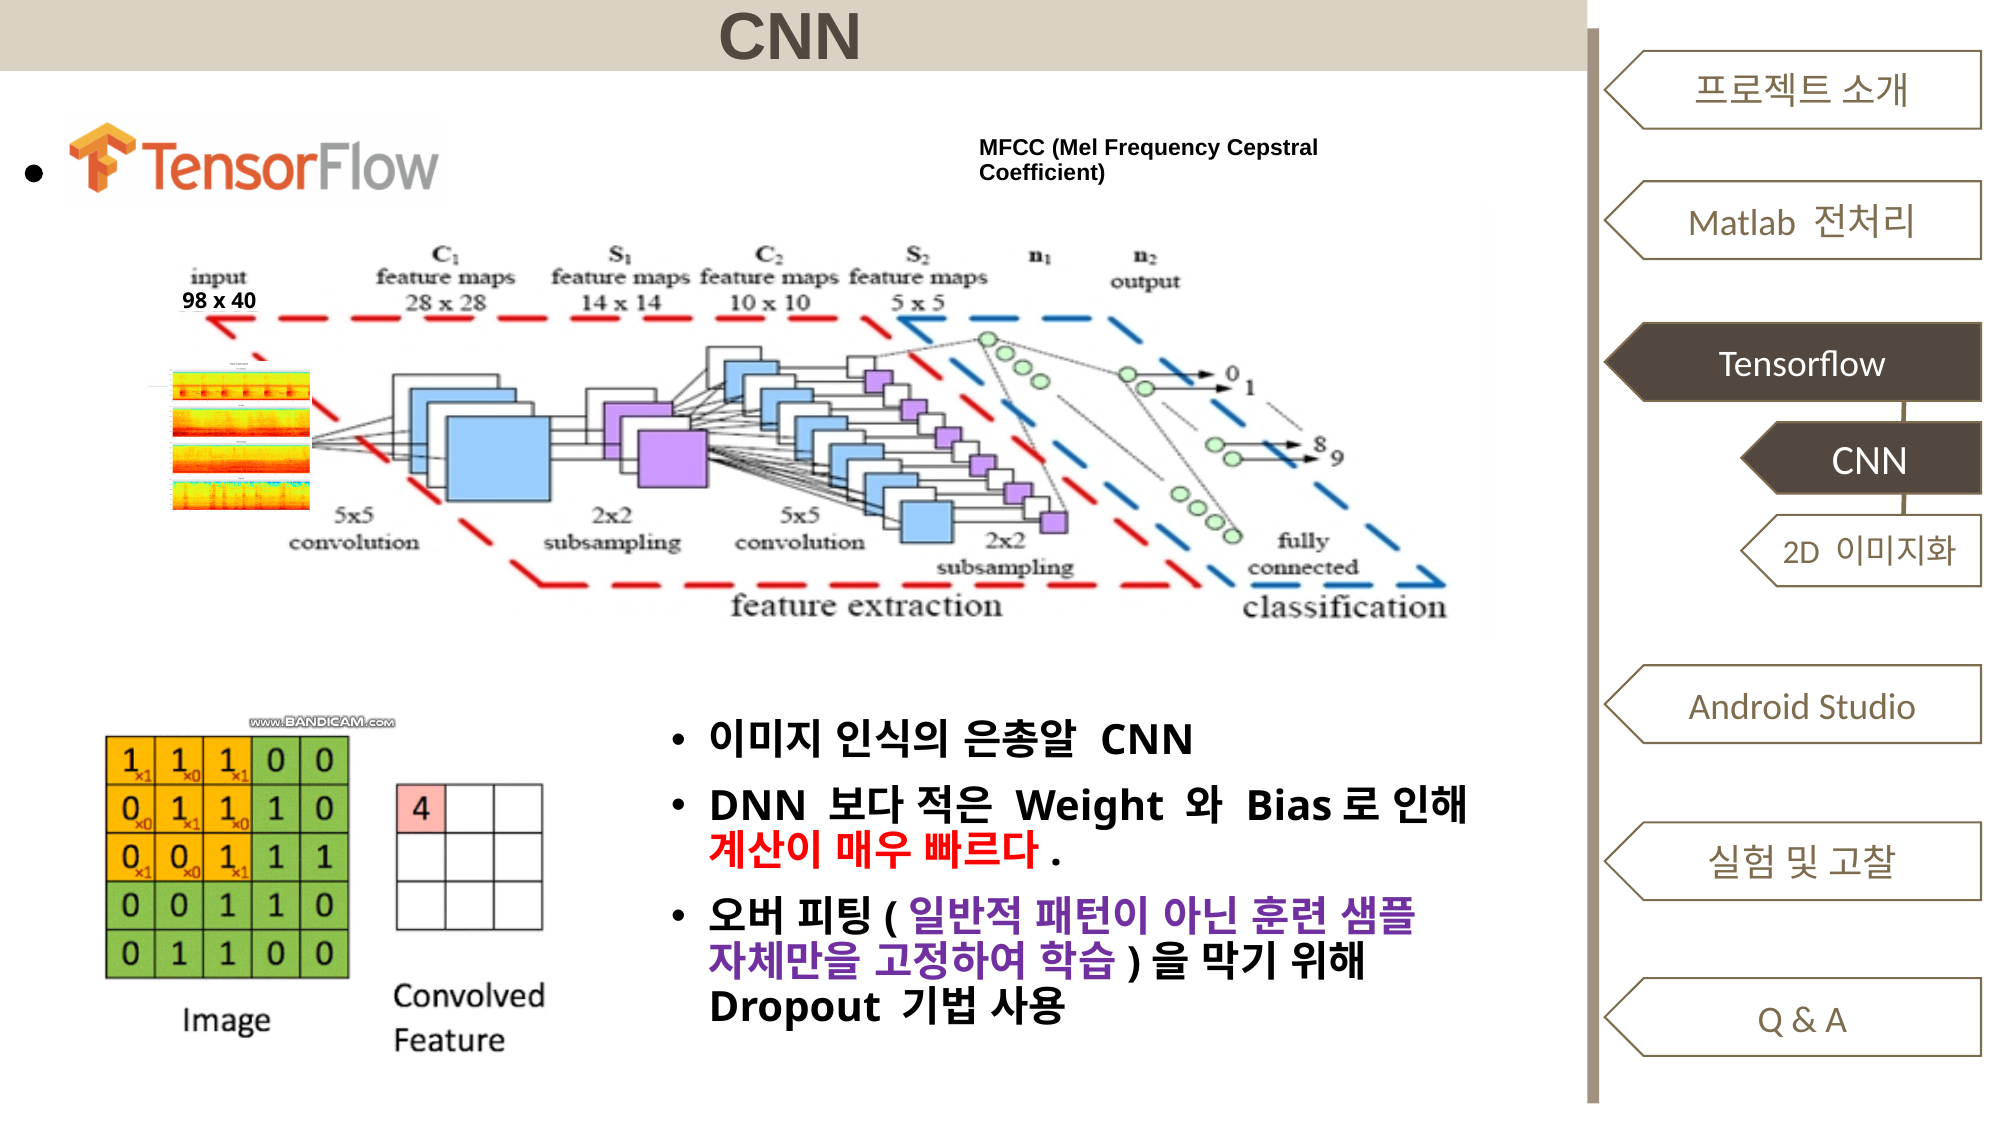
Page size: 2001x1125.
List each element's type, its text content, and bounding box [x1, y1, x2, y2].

picture [62, 116, 1494, 647]
text_box [1587, 28, 1600, 1104]
text_box Matlab 전처리 [1604, 181, 1982, 260]
text_box 2D 이미지화 [1741, 514, 1982, 587]
text_box CNN [1741, 422, 1982, 494]
text_box Q & A [1604, 978, 1982, 1056]
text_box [78, 710, 567, 1067]
text_box MFCC (Mel Frequency Cepstral Coefficient) [964, 128, 1466, 169]
text_box Android Studio [1604, 665, 1982, 744]
text_box [0, 137, 57, 206]
text_box 프로젝트 소개 [1604, 50, 1982, 129]
text_box [24, 164, 43, 183]
text_box Tensorflow [1604, 323, 1982, 401]
text_box 실험 및 고찰 [1604, 822, 1982, 901]
text_box 이미지 인식의 은총알 CNN DNN 보다 적은 Weight 와 Bias로 인해 계산이 매우 빠르다. 오버 피팅(일반적 패턴이 아닌 훈련 샘플 자체만을 고정하여 학습)을 막기 위해 Dropout 기법 사용 [655, 711, 1513, 1090]
text_box CNN [0, 0, 1588, 72]
